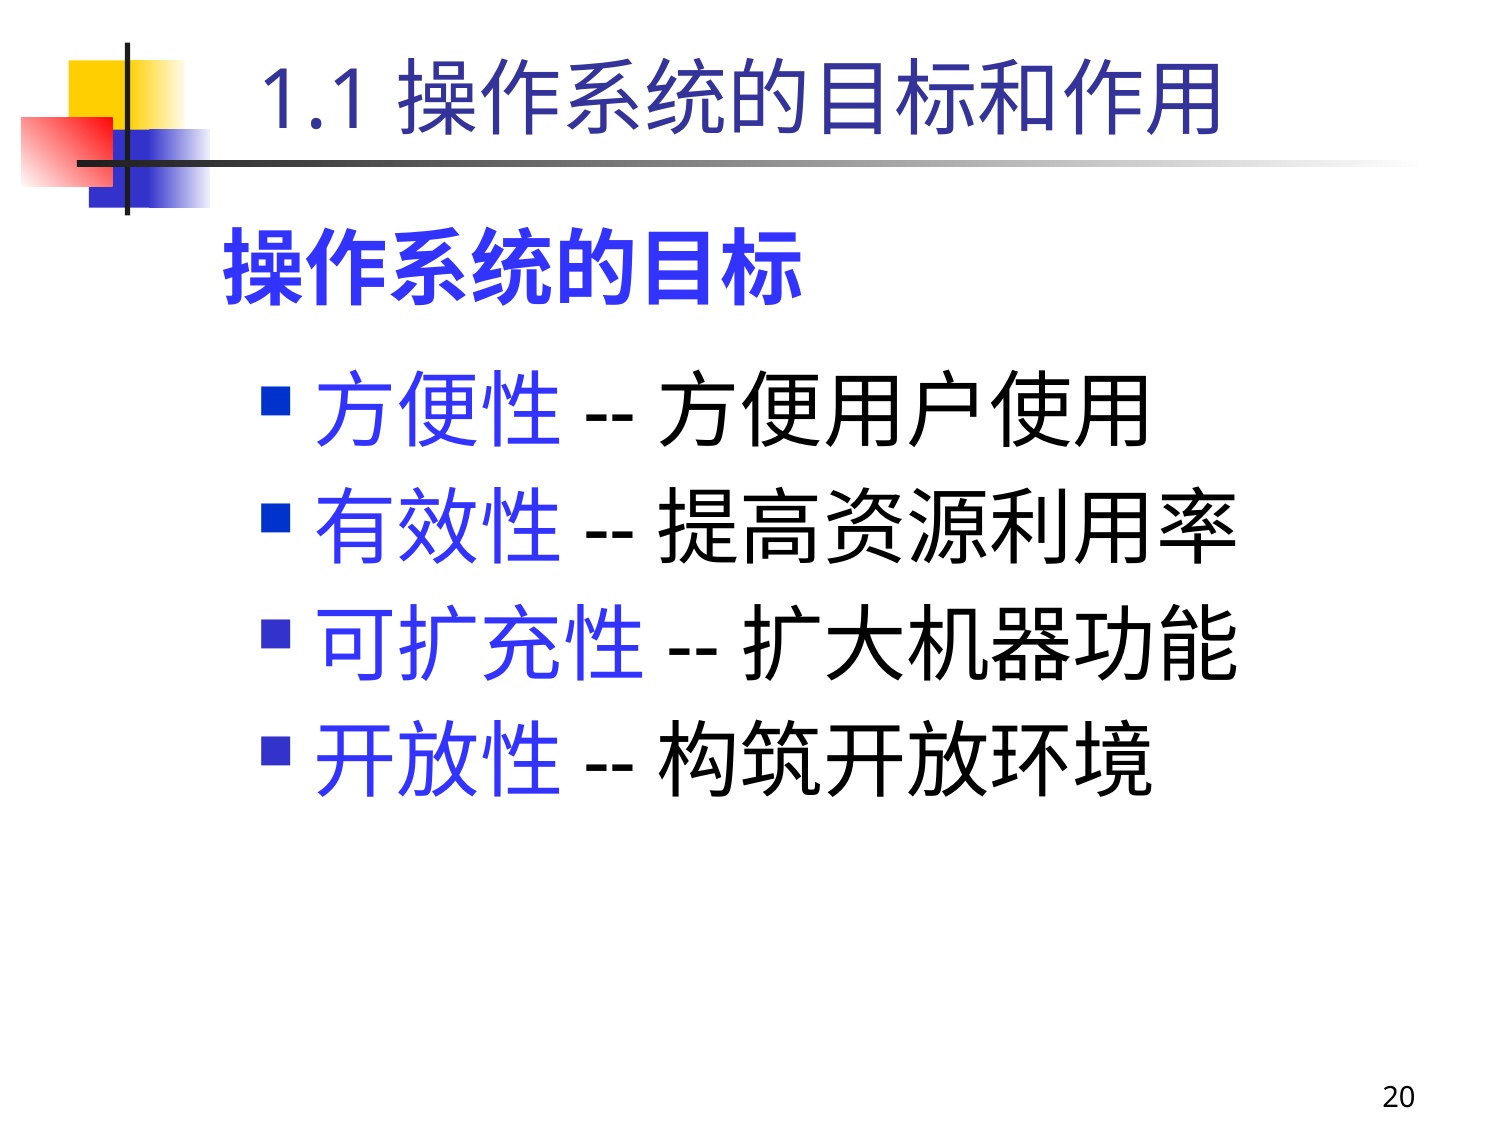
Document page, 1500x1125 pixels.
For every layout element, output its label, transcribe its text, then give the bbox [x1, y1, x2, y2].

slide_number 20 [1080, 1070, 1431, 1114]
title 1.1操作系统的目标和作用 [242, 19, 1341, 172]
list 方便性--方便用户使用 有效性--提高资源利用率 可扩充性--扩大机器功能 开放性--构筑开放环境 [242, 350, 1255, 965]
text_box 操作系统的目标 [206, 208, 1046, 323]
